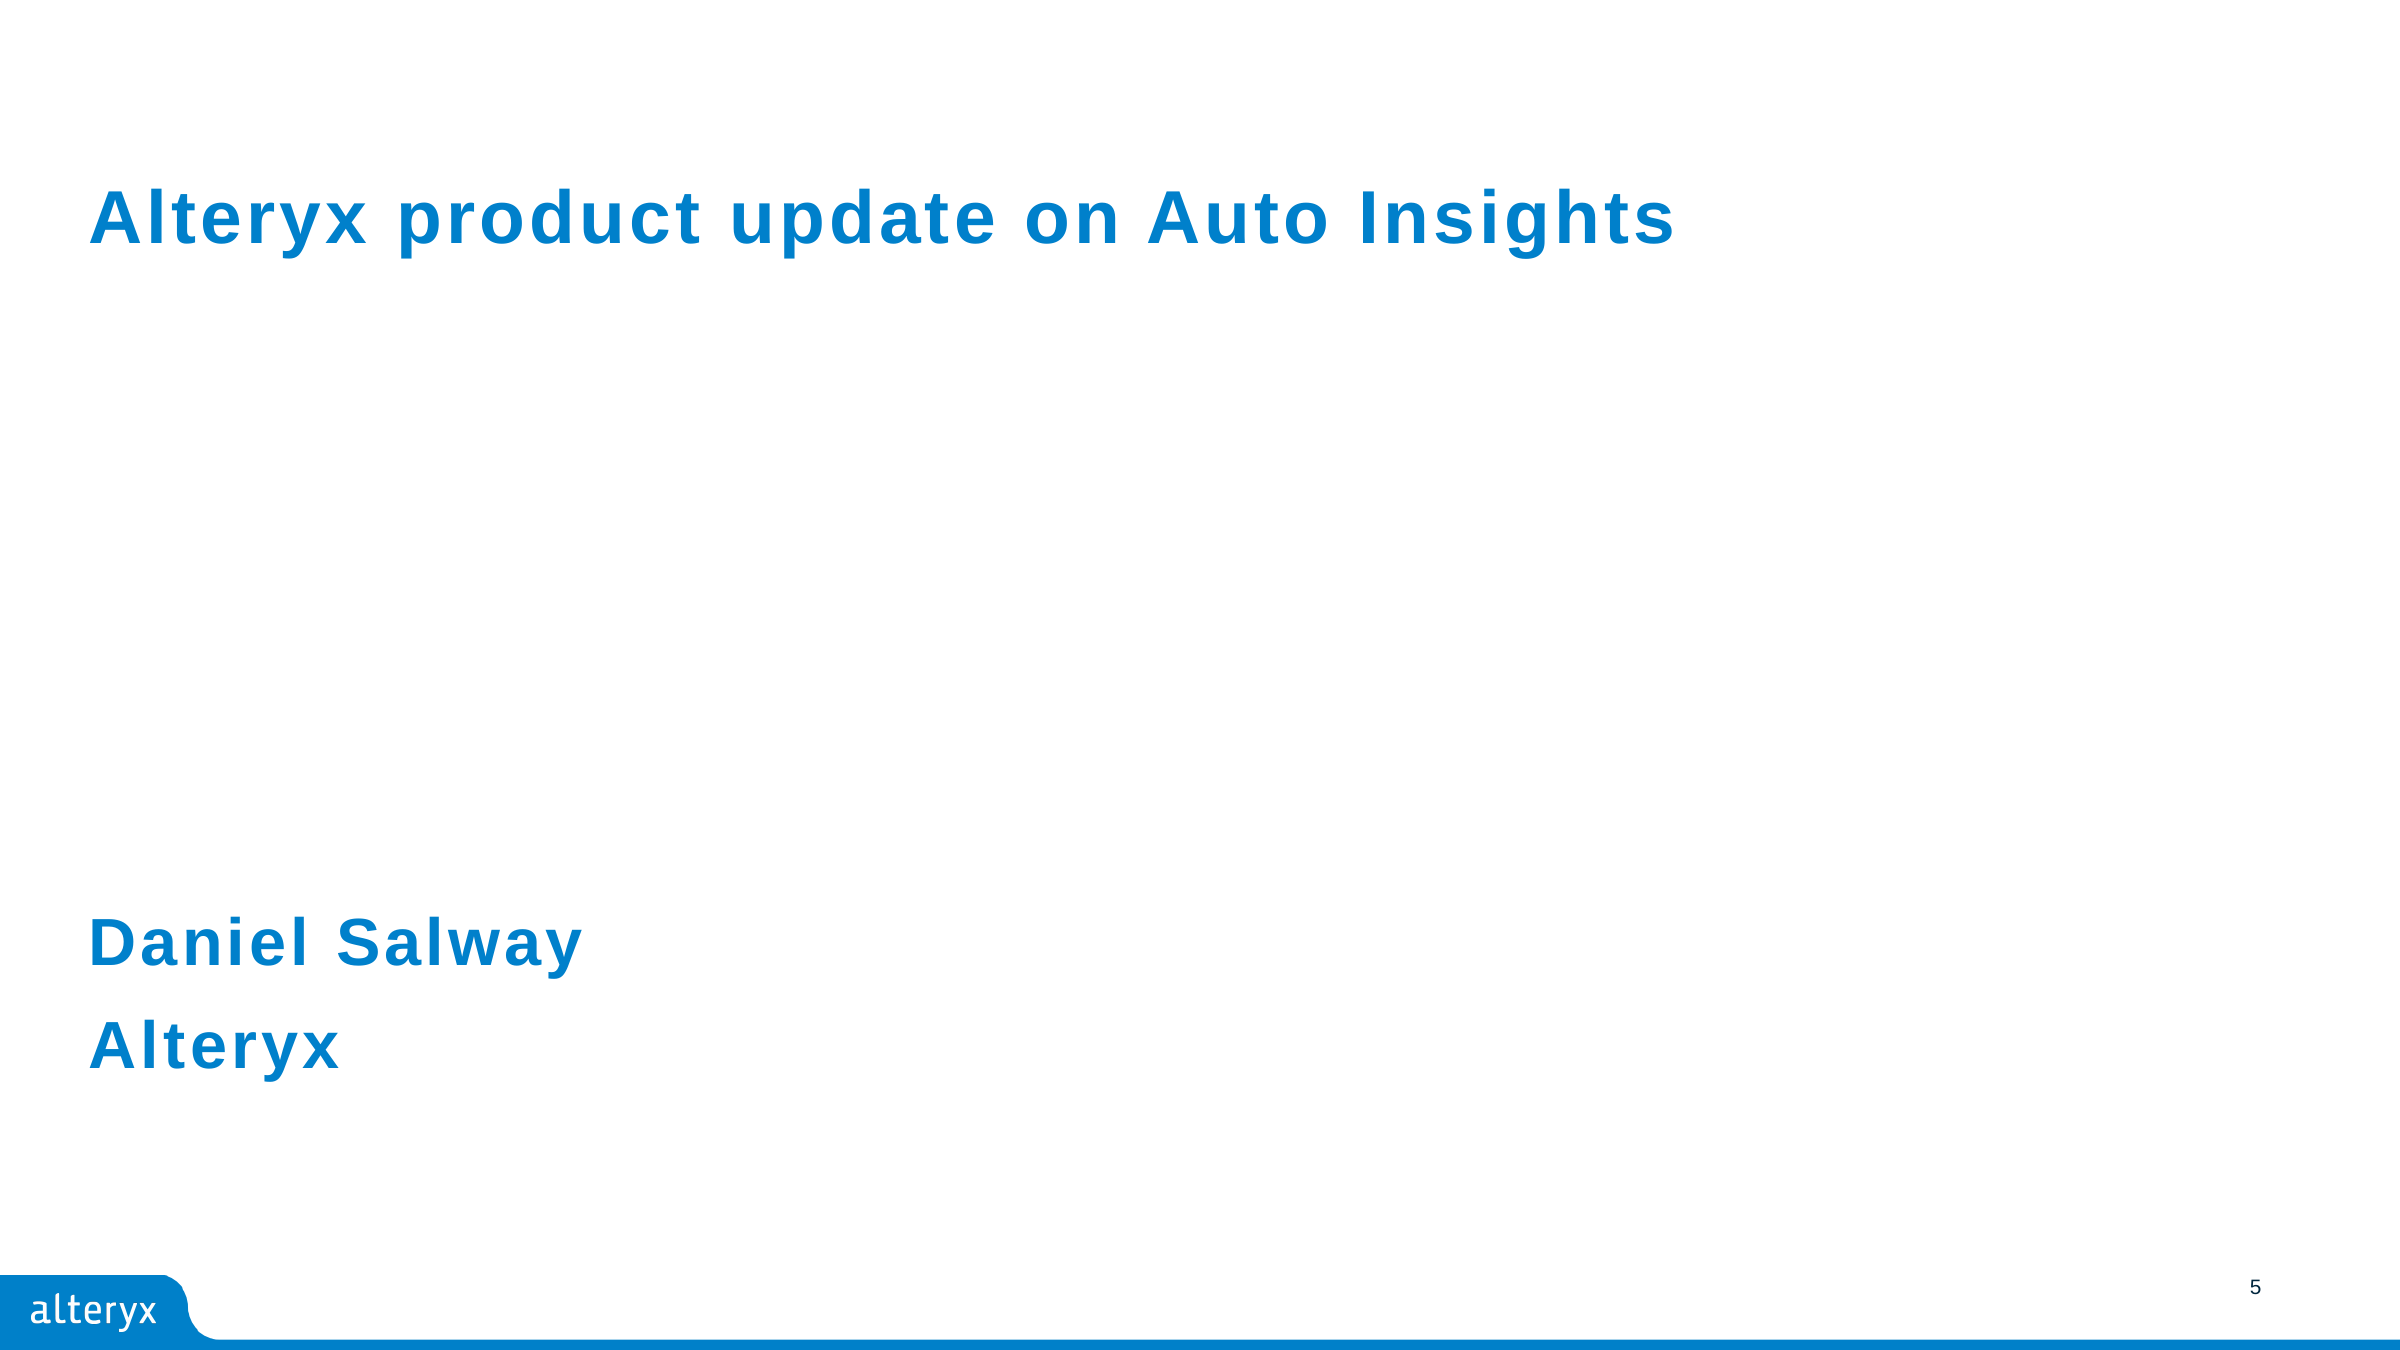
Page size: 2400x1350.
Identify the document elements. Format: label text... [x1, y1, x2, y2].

picture [31, 1293, 156, 1332]
slide_number 5 [2249, 1250, 2325, 1322]
title Alteryx product update on Auto Insights [88, 179, 1762, 283]
text_box Alteryx [88, 1010, 729, 1114]
text_box Daniel Salway [88, 907, 729, 1010]
